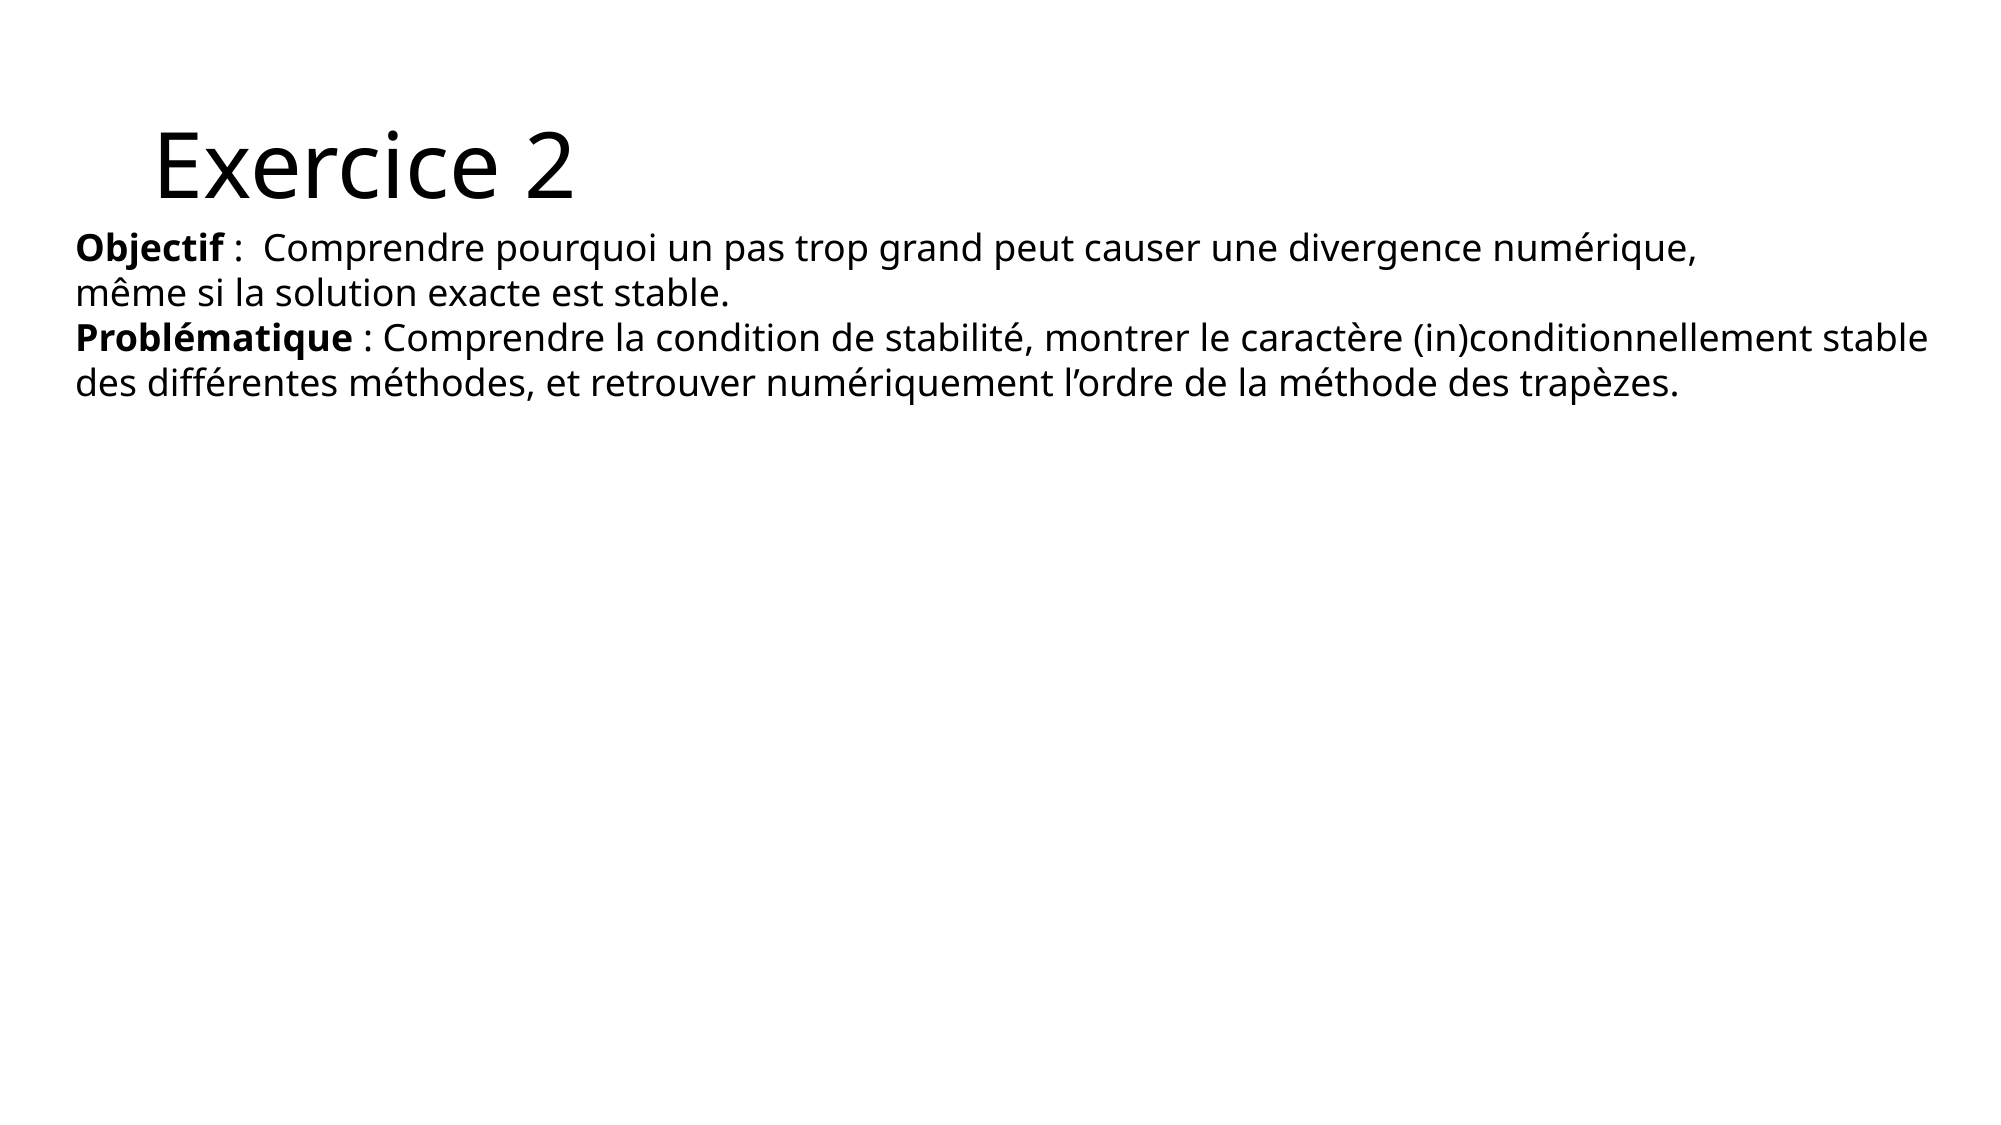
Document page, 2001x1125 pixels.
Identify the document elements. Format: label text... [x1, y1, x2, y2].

title Exercice 2 [137, 59, 1863, 216]
text_box Objectif : Comprendre pourquoi un pas trop grand peut causer une divergence numérique, même si la solution exacte est stable. Problématique : Comprendre la condition de stabilité, montrer le caractère (in)conditionnellement stable des différentes méthodes, et retrouver numériquement l’ordre de la méthode des trapèzes. [59, 216, 1946, 412]
